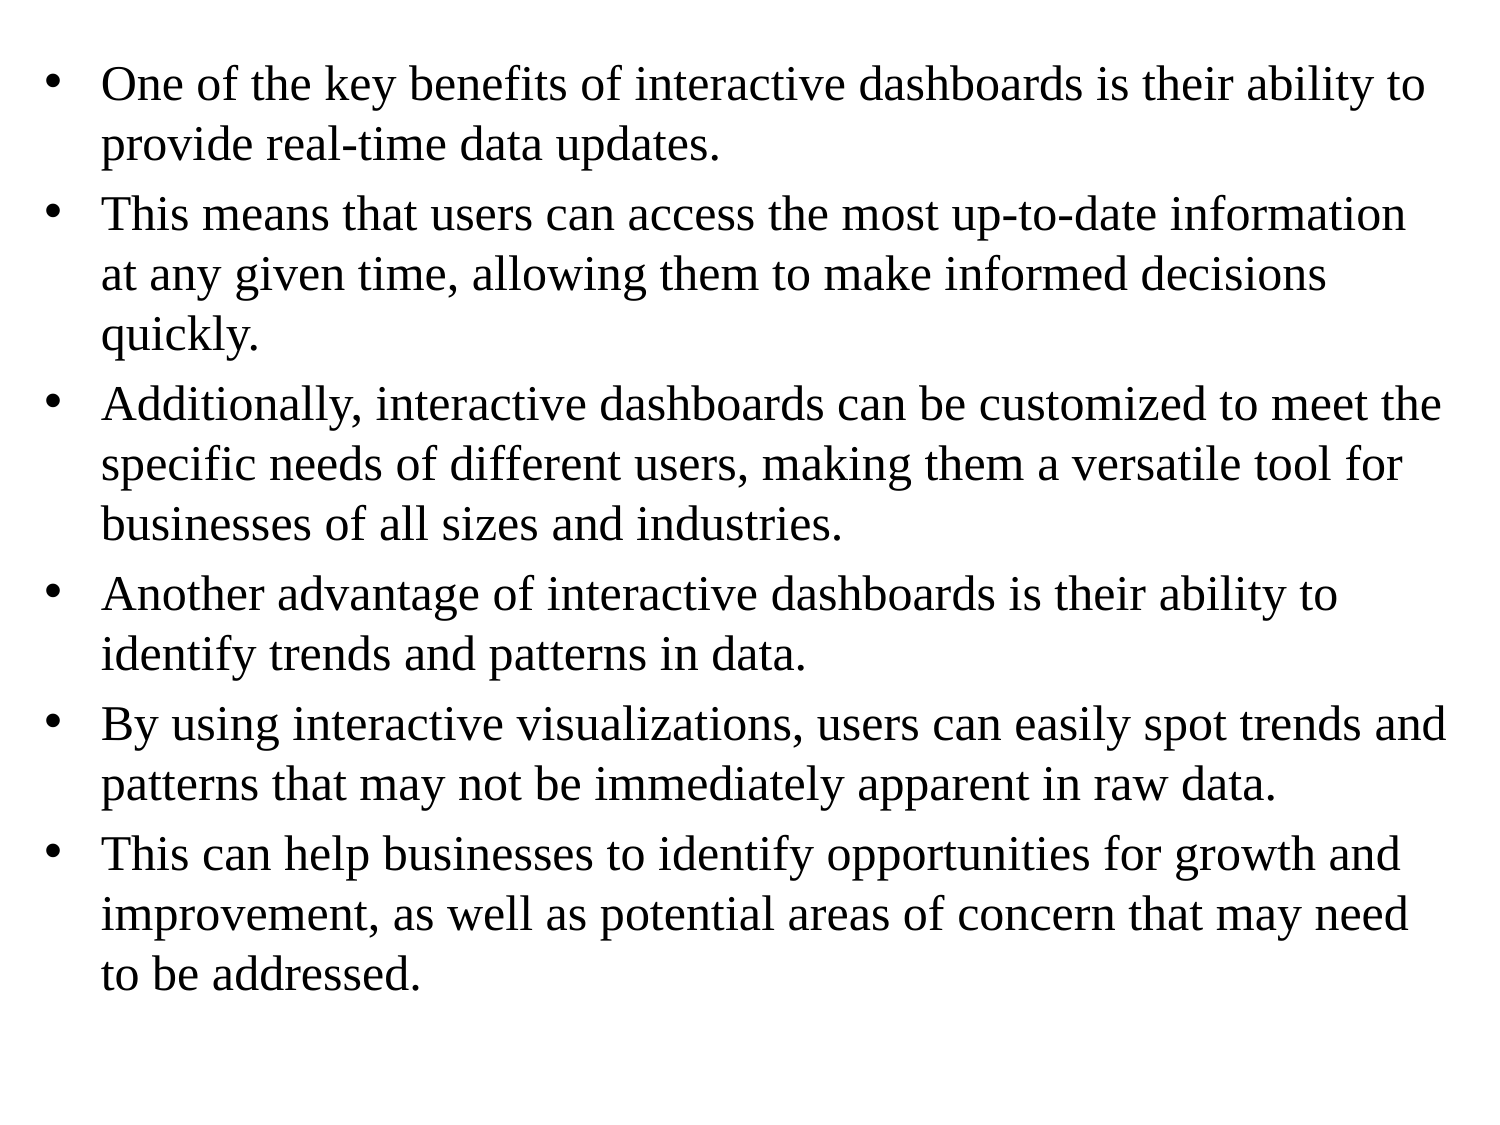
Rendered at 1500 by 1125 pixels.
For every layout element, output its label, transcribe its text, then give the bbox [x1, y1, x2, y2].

list One of the key benefits of interactive dashboards is their ability to provide real-time data updates. This means that users can access the most up-to-date information at any given time, allowing them to make informed decisions quickly. Additionally, interactive dashboards can be customized to meet the specific needs of different users, making them a versatile tool for businesses of all sizes and industries. Another advantage of interactive dashboards is their ability to identify trends and patterns in data. By using interactive visualizations, users can easily spot trends and patterns that may not be immediately apparent in raw data. This can help businesses to identify opportunities for growth and improvement, as well as potential areas of concern that may need to be addressed. [29, 42, 1471, 1094]
